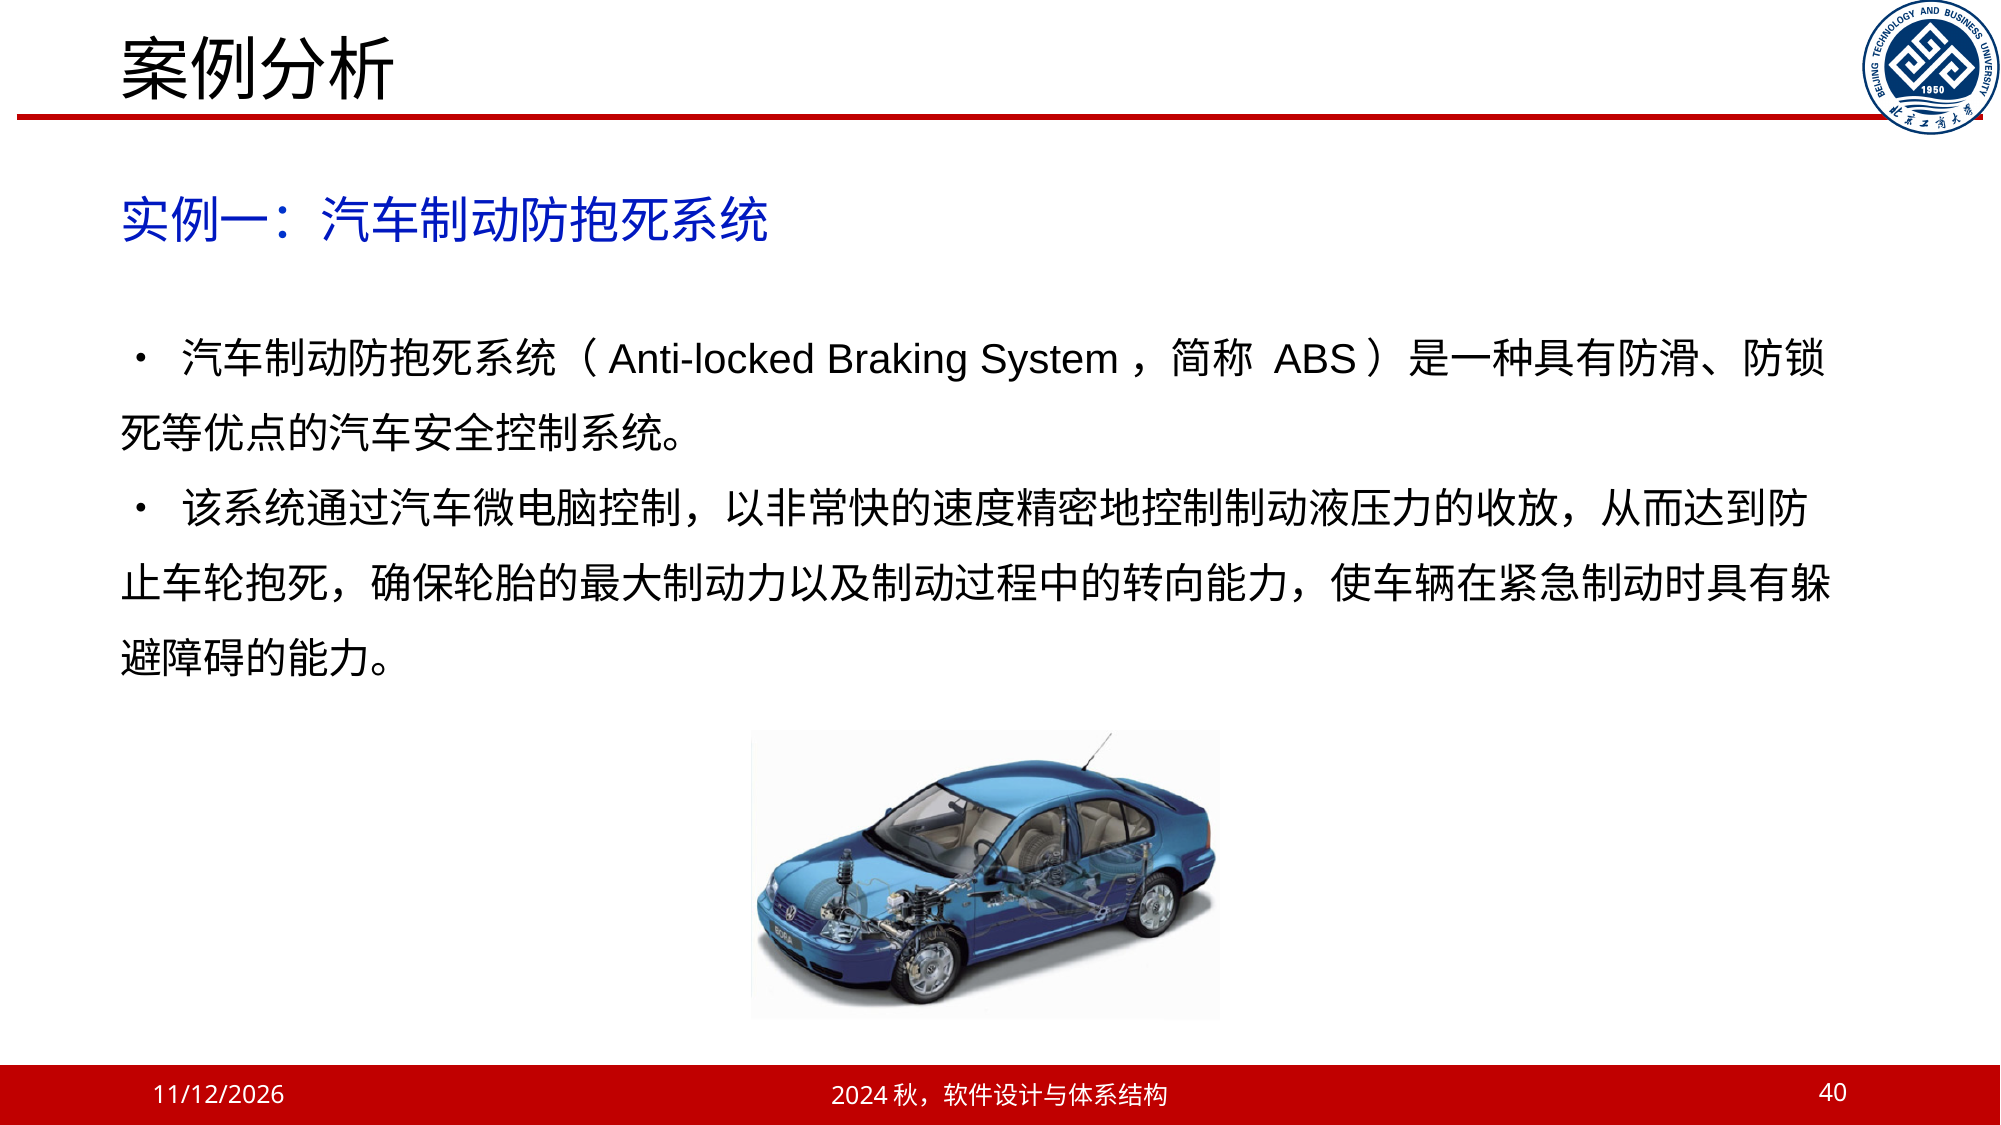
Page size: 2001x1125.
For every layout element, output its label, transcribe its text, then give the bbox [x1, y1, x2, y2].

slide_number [137, 1065, 588, 1125]
picture [1861, 0, 2000, 135]
picture [739, 730, 1228, 1021]
text_box 实例一：汽车制动防抱死系统 [105, 180, 1106, 256]
slide_number 40 [1412, 1063, 1863, 1124]
footer 2024秋，软件设计与体系结构 [662, 1065, 1338, 1125]
text_box • 汽车制动防抱死系统（Anti-locked Braking System，简称 ABS）是一种具有防滑、防锁死等优点的汽车安全控制系统。 • 该系统通过汽车微电脑控制，以非常快的速度精密地控制制动液压力的收放，从而达到防止车轮抱死，确保轮胎的最大制动力以及制动过程中的转向能力，使车辆在紧急制动时具有躲避障碍的能力。 [105, 299, 1863, 690]
text_box [0, 1063, 2000, 1125]
title 案例分析 [105, 27, 1861, 116]
